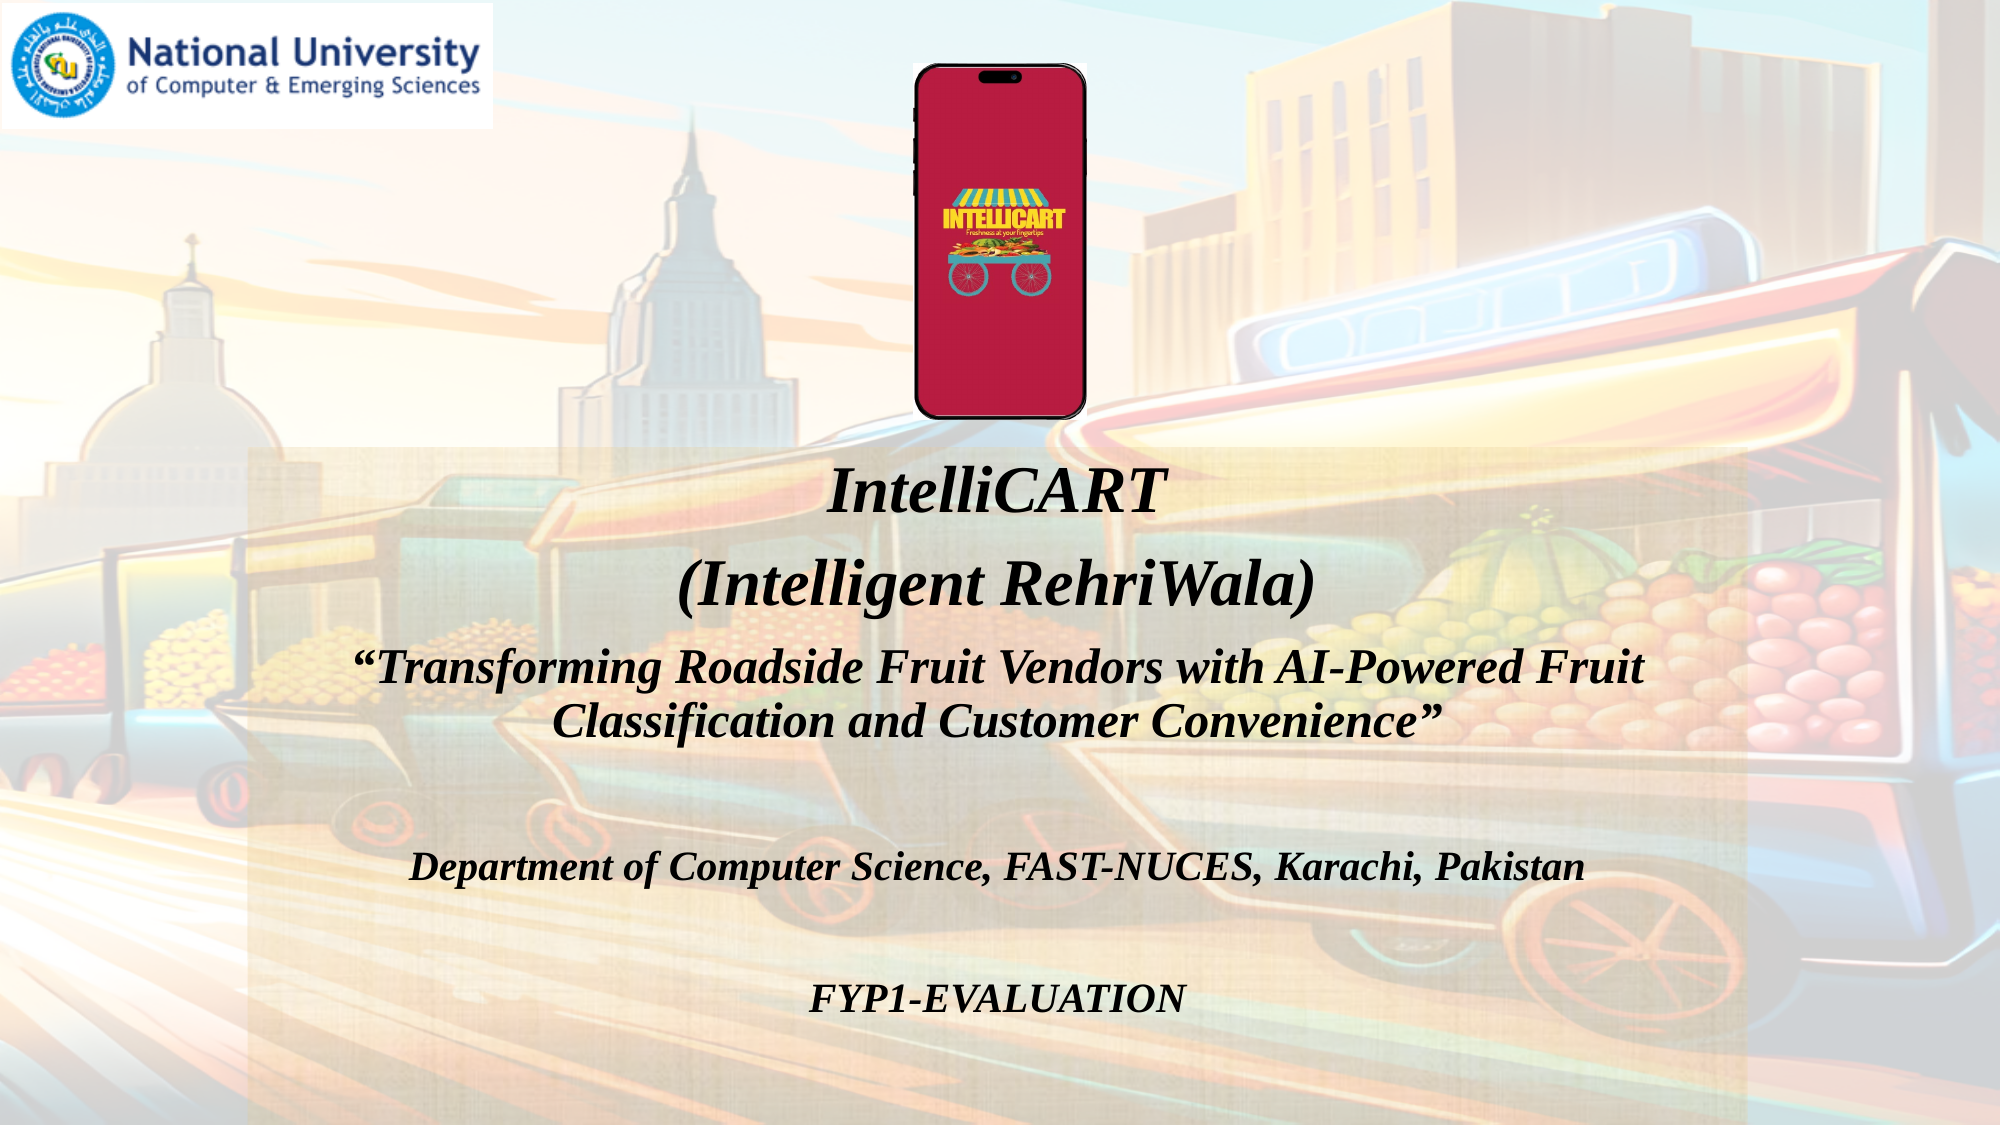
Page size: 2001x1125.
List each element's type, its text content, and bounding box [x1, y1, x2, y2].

subtitle IntelliCART (Intelligent RehriWala) “Transforming Roadside Fruit Vendors with AI-Powered Fruit Classification and Customer Convenience” Department of Computer Science, FAST-NUCES, Karachi, Pakistan FYP1-EVALUATION [247, 447, 1748, 1125]
picture [913, 63, 1087, 420]
picture [2, 3, 493, 129]
